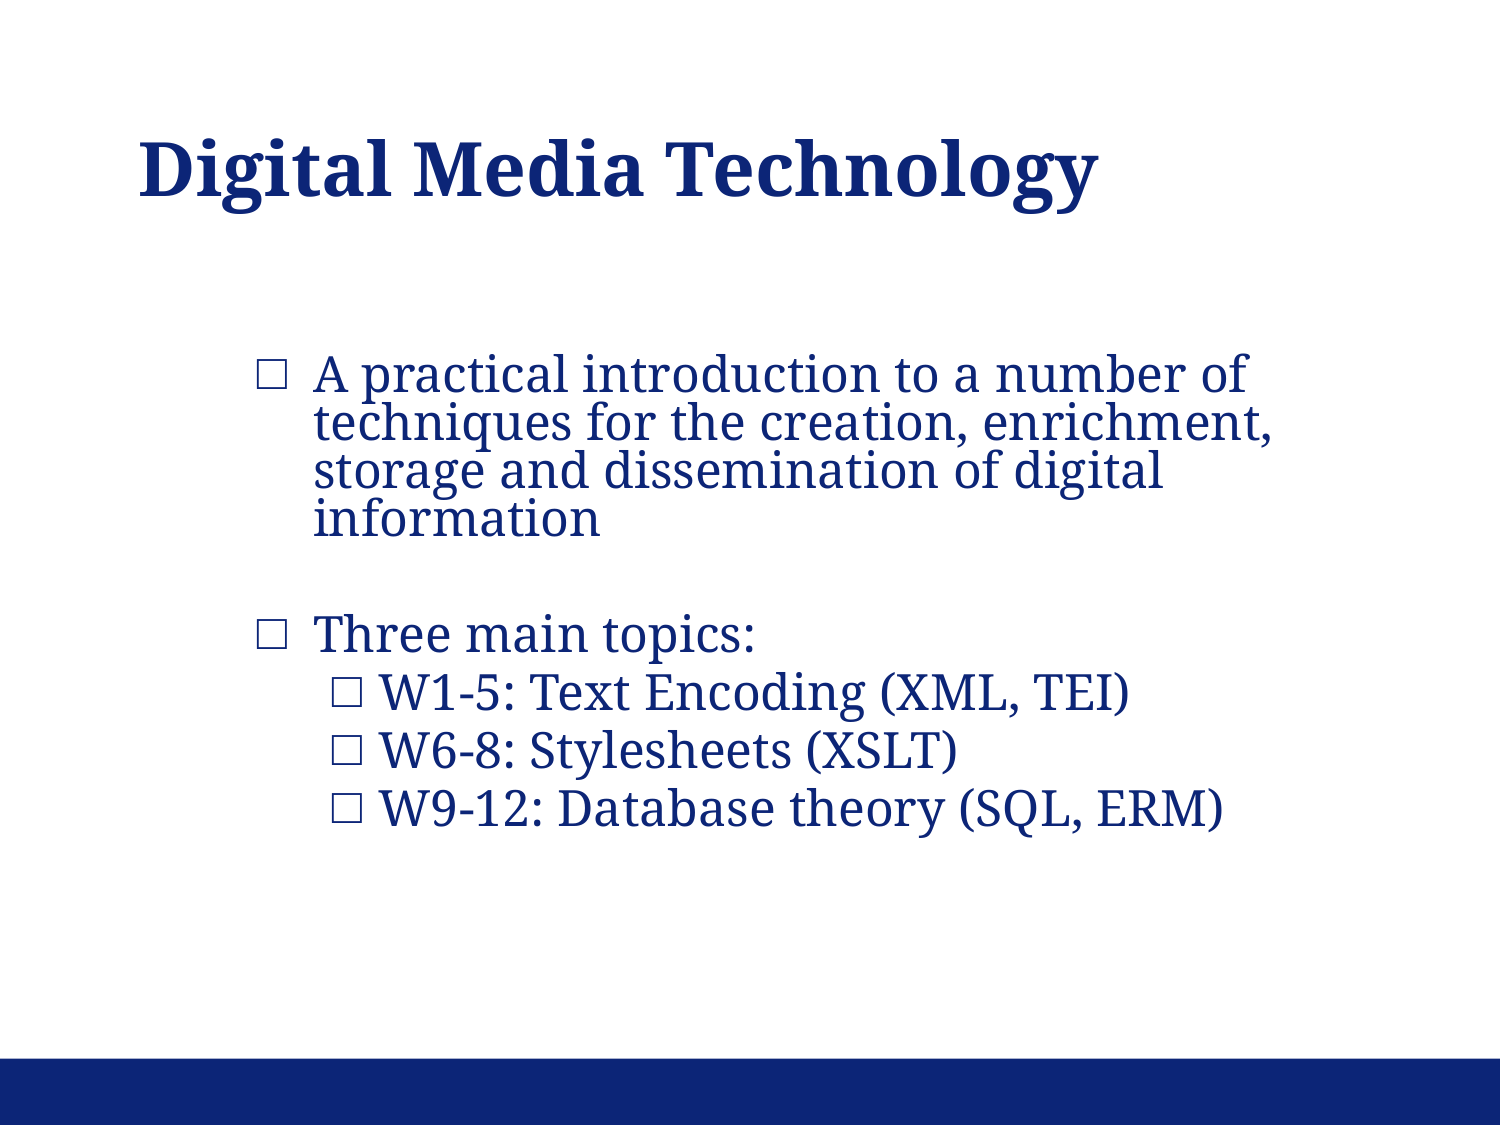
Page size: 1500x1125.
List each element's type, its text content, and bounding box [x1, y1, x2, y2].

text_box A practical introduction to a number of techniques for the creation, enrichment, storage and dissemination of digital information Three main topics: W1-5: Text Encoding (XML, TEI) W6-8: Stylesheets (XSLT) W9-12: Database theory (SQL, ERM) [242, 267, 1365, 906]
text_box Digital Media Technology [123, 113, 1400, 219]
